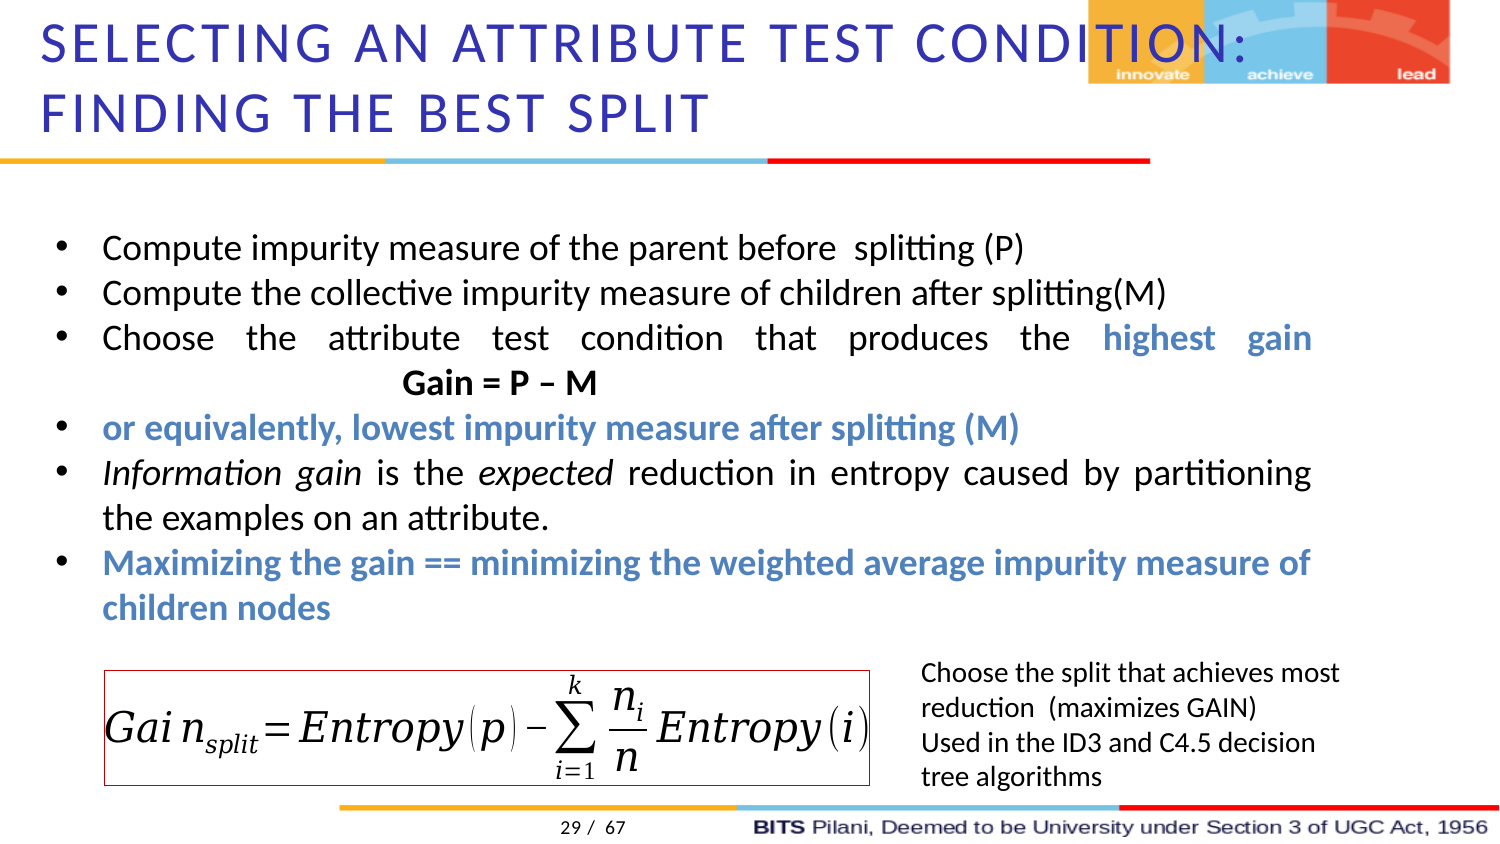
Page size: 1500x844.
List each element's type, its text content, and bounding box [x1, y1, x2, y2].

title Selecting an Attribute Test Condition: Finding the Best Split [40, 0, 1418, 214]
picture [0, 0, 1499, 837]
slide_number 29 / 67 [550, 815, 644, 844]
text_box Compute impurity measure of the parent before splitting (P) Compute the collective impurity measure of children after splitting(M) Choose the attribute test condition that produces the highest gain Gain = P – M or equivalently, lowest impurity measure after splitting (M) Information gain is the expected reduction in entropy caused by partitioning the examples on an attribute. Maximizing the gain == minimizing the weighted average impurity measure of children nodes [40, 215, 1328, 636]
text_box Choose the split that achieves most reduction (maximizes GAIN) Used in the ID3 and C4.5 decision tree algorithms [906, 645, 1373, 801]
